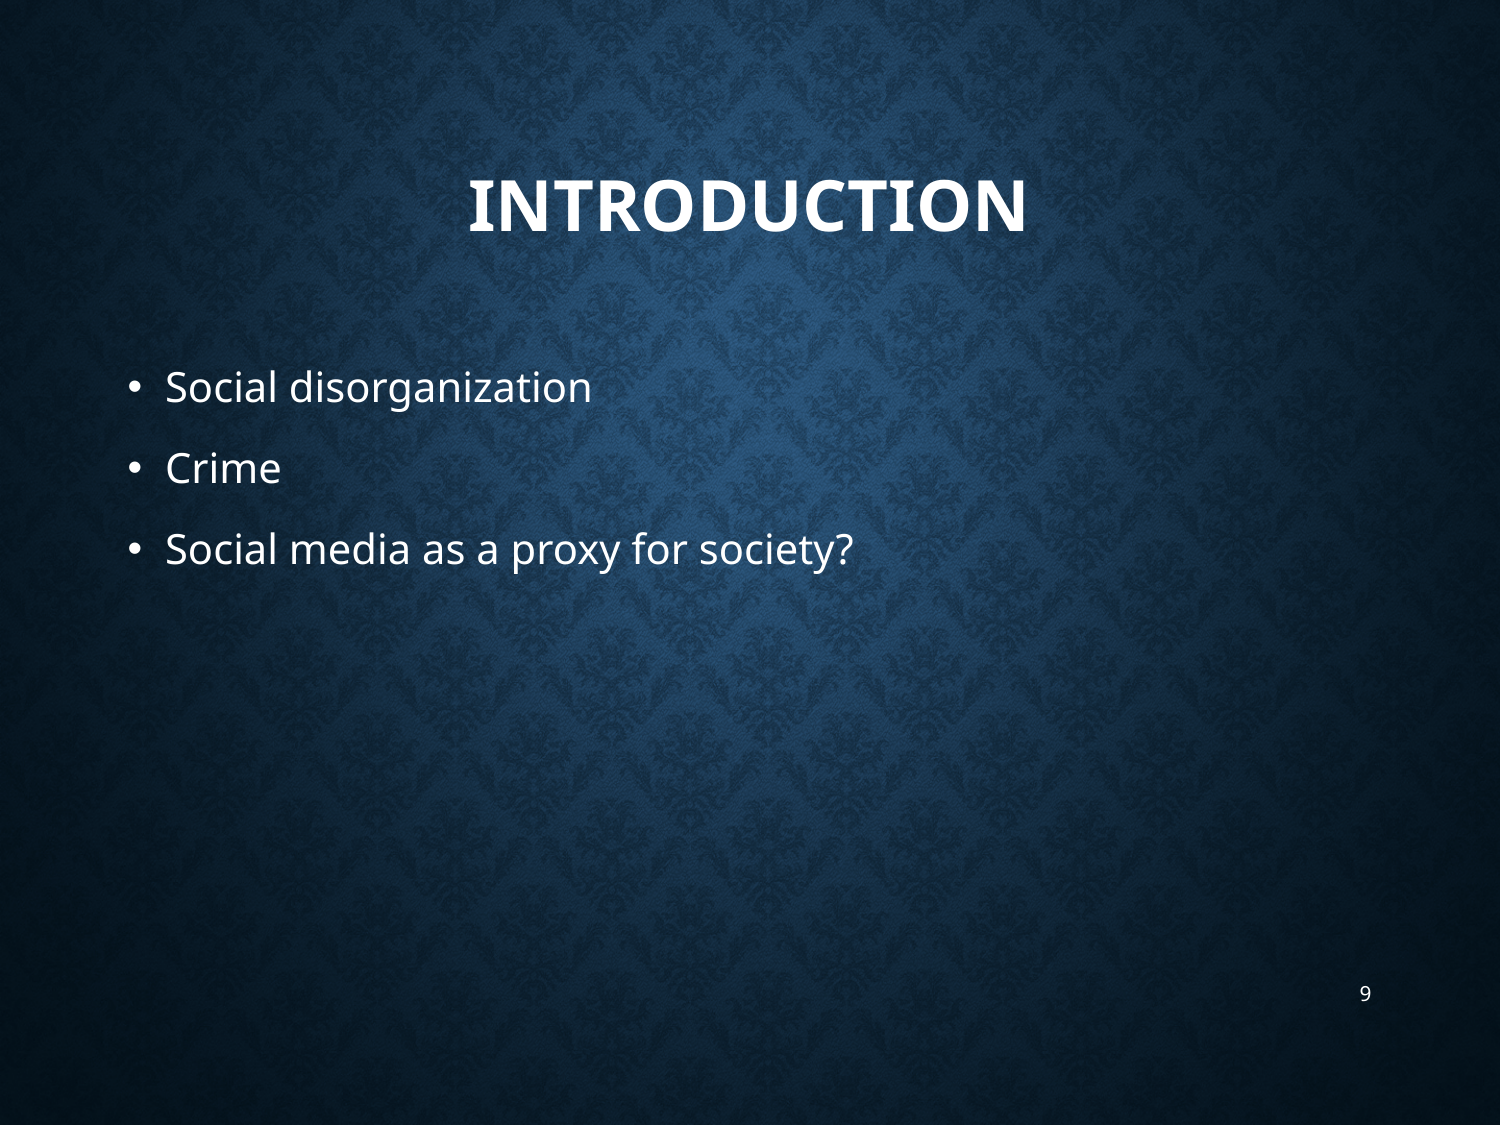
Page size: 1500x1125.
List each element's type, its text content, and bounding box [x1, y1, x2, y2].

slide_number 9 [1293, 965, 1387, 1025]
list Social disorganization Crime Social media as a proxy for society? [112, 343, 1387, 950]
title Introduction [112, 99, 1387, 318]
